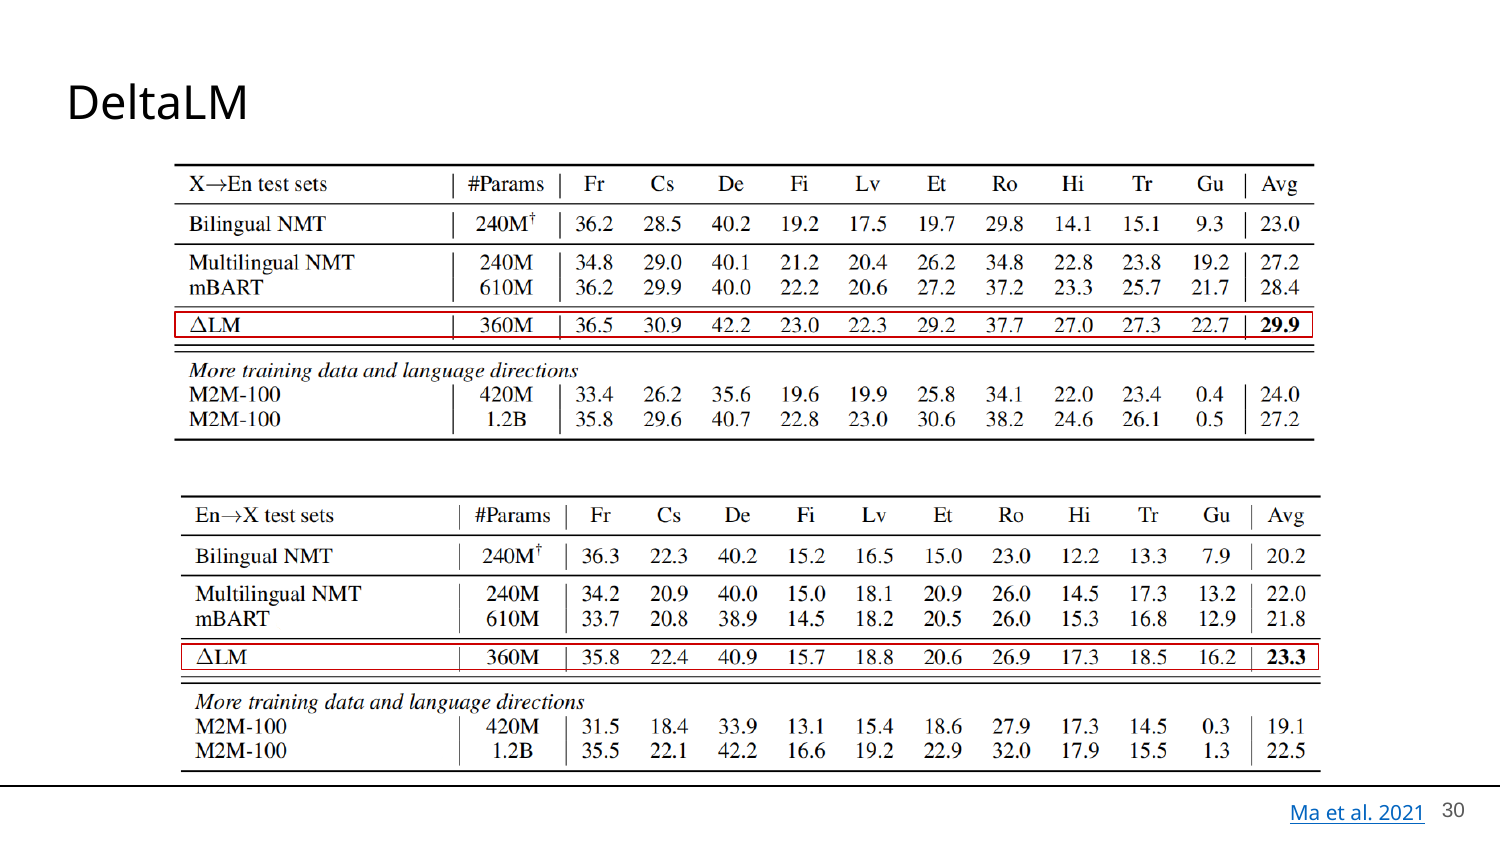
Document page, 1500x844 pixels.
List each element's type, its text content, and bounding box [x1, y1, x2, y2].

slide_number ‹#› [1389, 776, 1480, 784]
picture [166, 155, 1334, 783]
title DeltaLM [51, 57, 1449, 152]
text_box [0, 785, 1500, 842]
